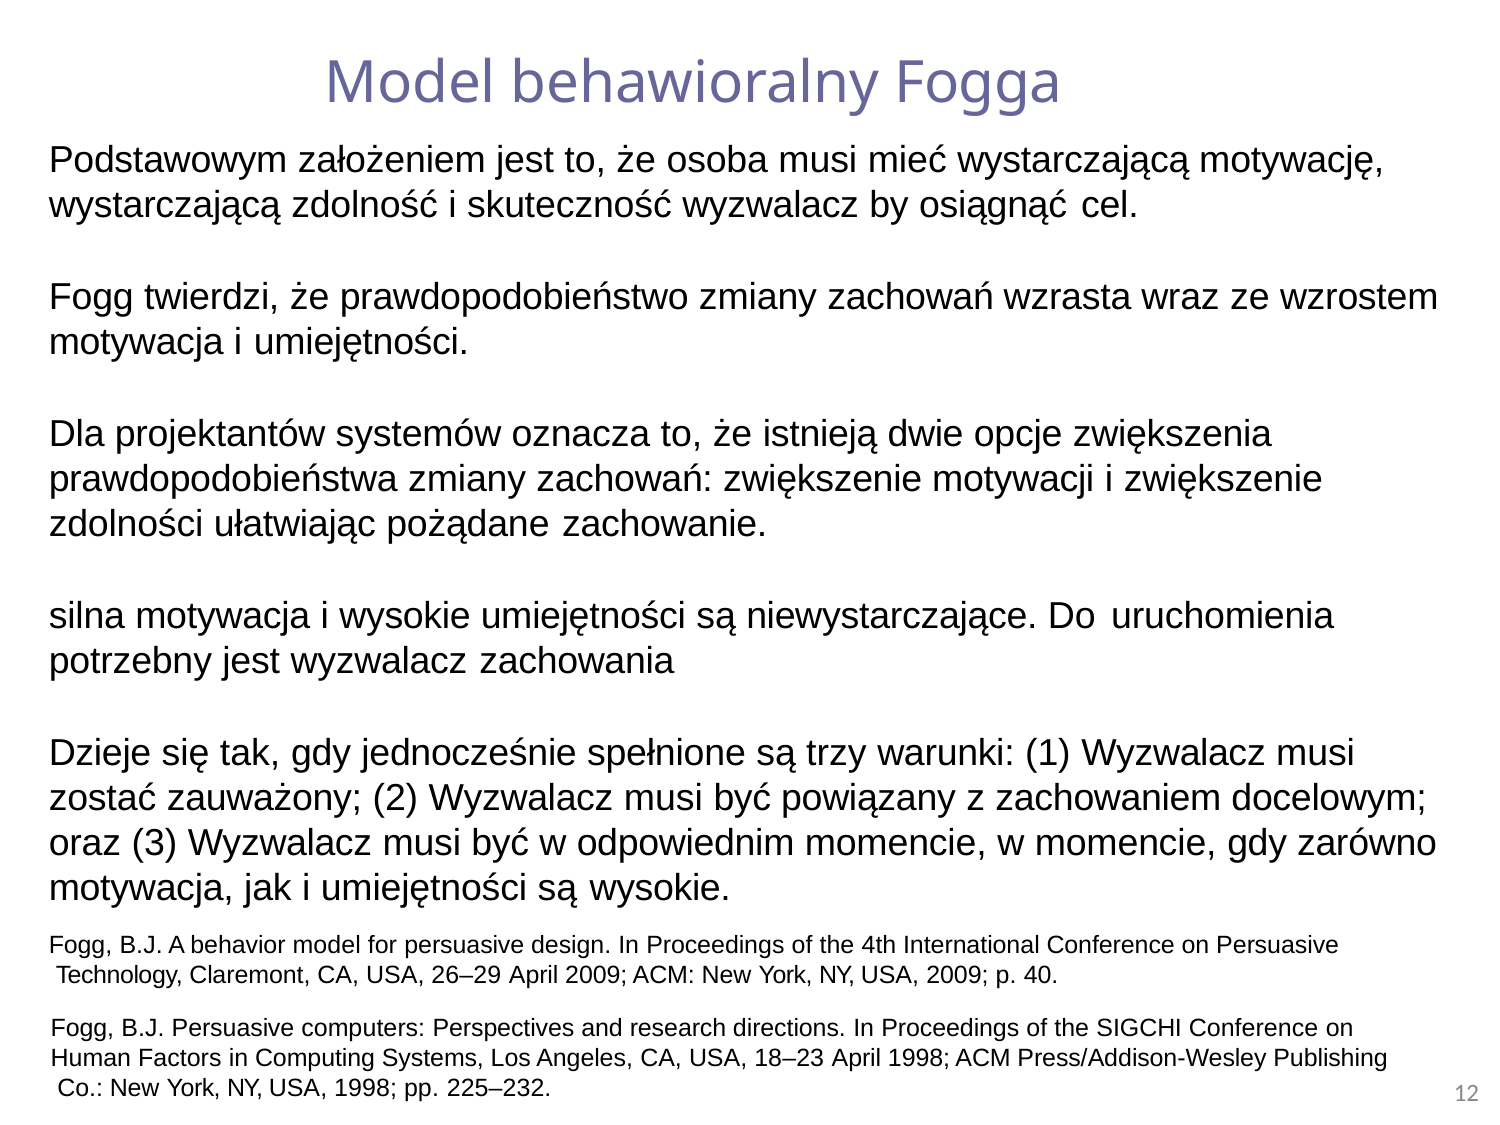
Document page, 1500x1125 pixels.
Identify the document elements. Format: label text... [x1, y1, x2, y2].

text_box Fogg, B.J. Persuasive computers: Perspectives and research directions. In Proceedings of the SIGCHI Conference on Human Factors in Computing Systems, Los Angeles, CA, USA, 18–23 April 1998; ACM Press/Addison-Wesley Publishing Co.: New York, NY, USA, 1998; pp. 225–232. [48, 1009, 1393, 1102]
text_box Podstawowym założeniem jest to, że osoba musi mieć wystarczającą motywację, wystarczającą zdolność i skuteczność wyzwalacz by osiągnąć cel. Fogg twierdzi, że prawdopodobieństwo zmiany zachowań wzrasta wraz ze wzrostem motywacja i umiejętności. Dla projektantów systemów oznacza to, że istnieją dwie opcje zwiększenia prawdopodobieństwa zmiany zachowań: zwiększenie motywacji i zwiększenie zdolności ułatwiając pożądane zachowanie. silna motywacja i wysokie umiejętności są niewystarczające. Do uruchomienia potrzebny jest wyzwalacz zachowania Dzieje się tak, gdy jednocześnie spełnione są trzy warunki: (1) Wyzwalacz musi zostać zauważony; (2) Wyzwalacz musi być powiązany z zachowaniem docelowym; oraz (3) Wyzwalacz musi być w odpowiednim momencie, w momencie, gdy zarówno motywacja, jak i umiejętności są wysokie. Fogg, B.J. A behavior model for persuasive design. In Proceedings of the 4th International Conference on Persuasive Technology, Claremont, CA, USA, 26–29 April 2009; ACM: New York, NY, USA, 2009; p. 40. [46, 133, 1457, 989]
text_box 12 [1451, 1074, 1482, 1107]
title Model behawioralny Fogga [322, 41, 1178, 133]
